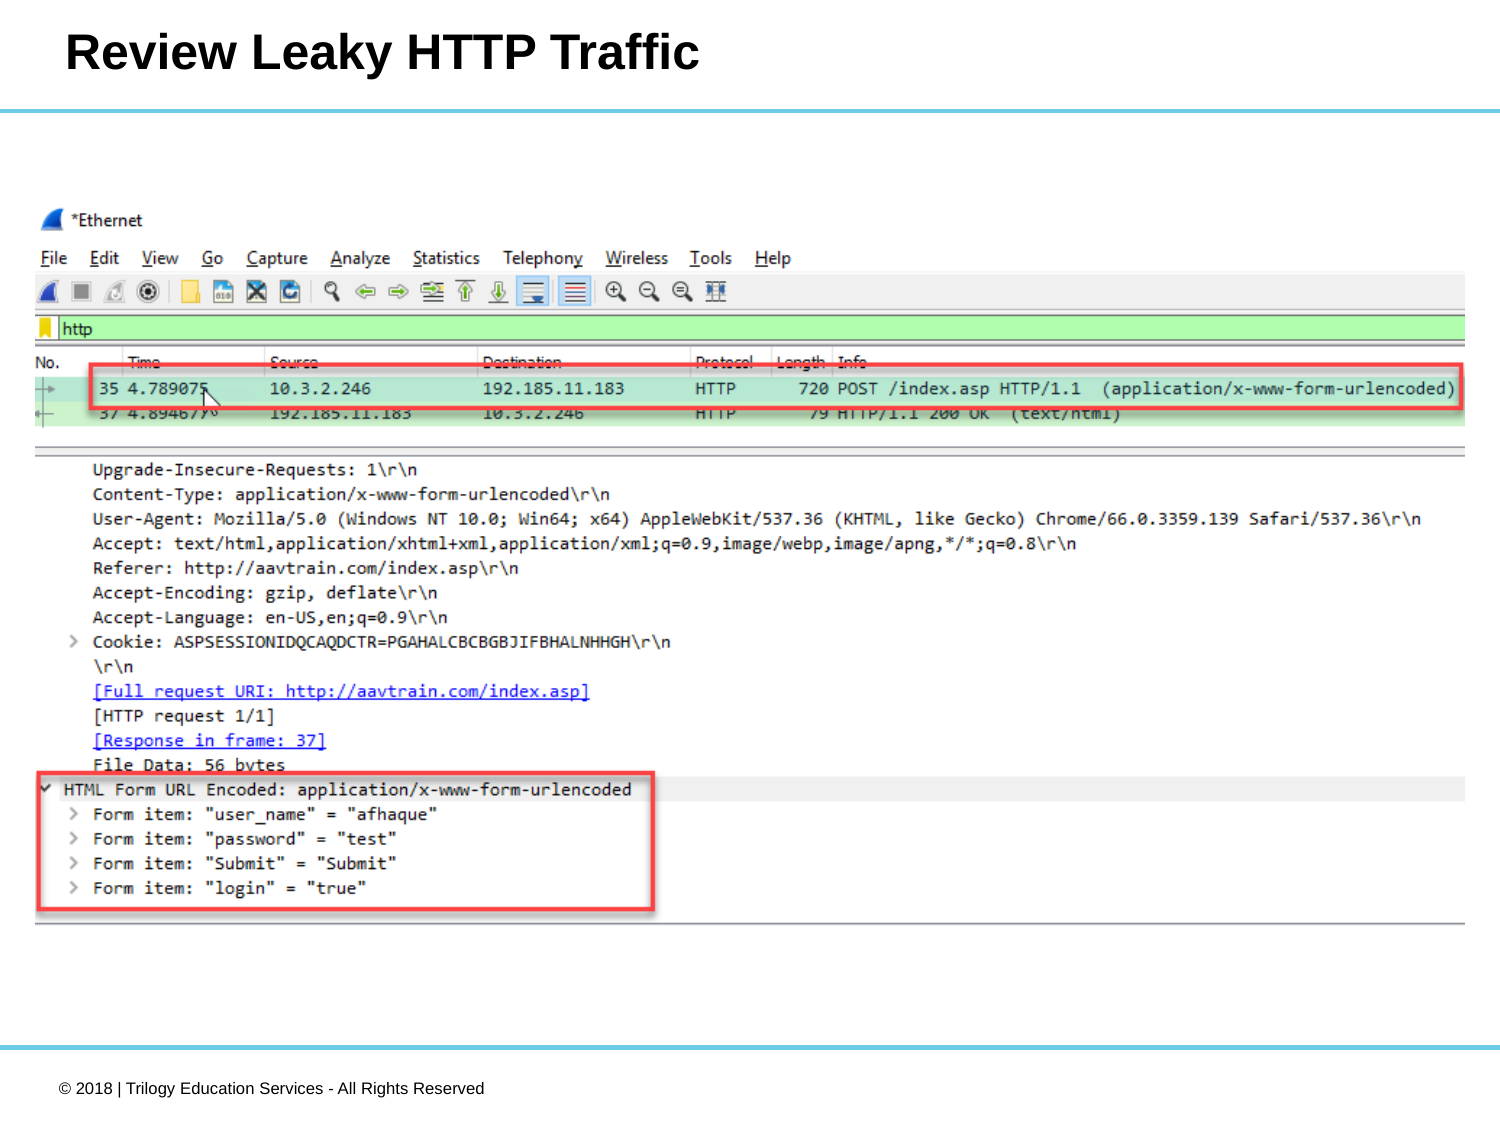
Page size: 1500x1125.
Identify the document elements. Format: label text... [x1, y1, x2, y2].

picture [34, 198, 1465, 926]
title Review Leaky HTTP Traffic [50, 0, 1475, 108]
